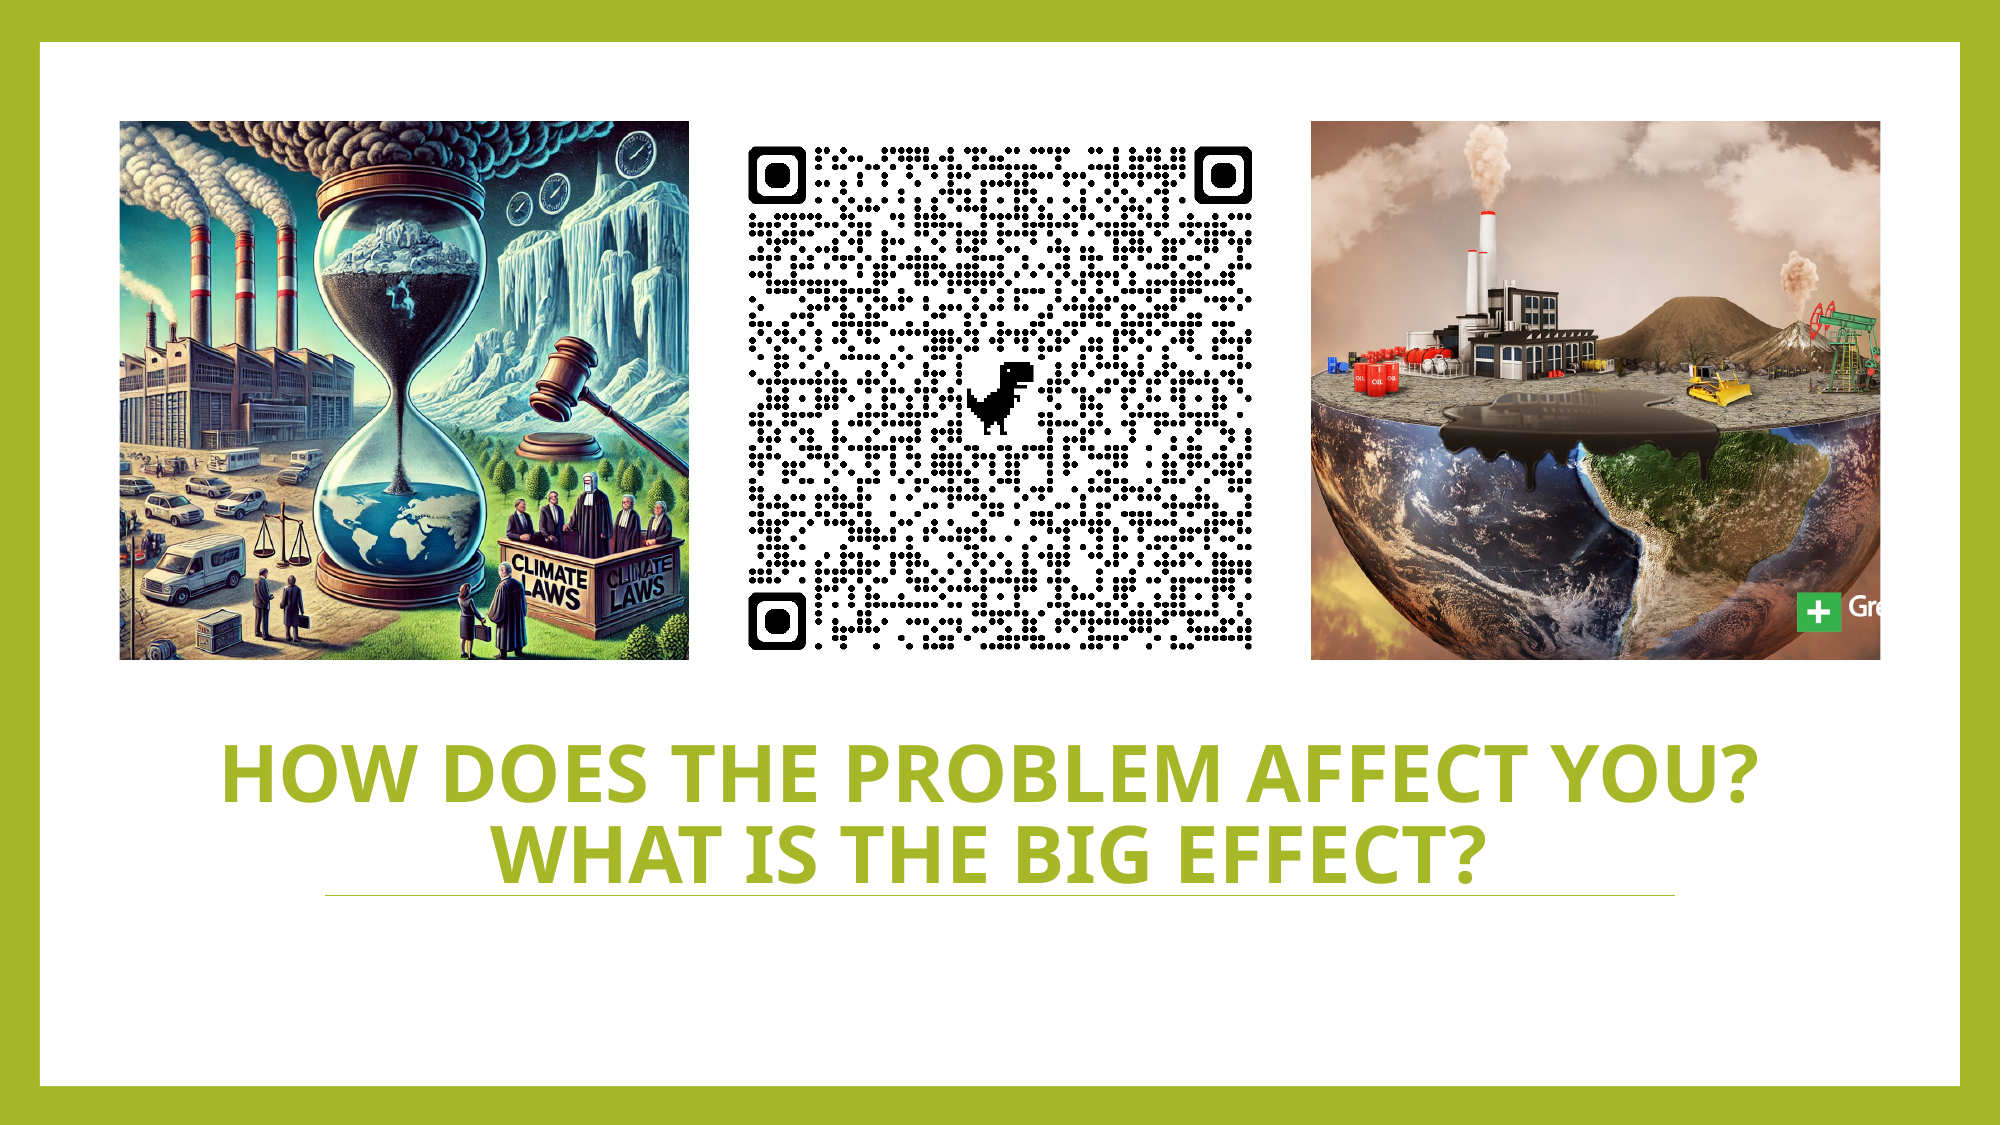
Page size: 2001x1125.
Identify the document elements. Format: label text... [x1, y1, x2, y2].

text_box [38, 41, 1961, 1088]
title How does the problem affect you? What is the big effect? [182, 690, 1818, 908]
text_box [0, 0, 2000, 1125]
picture [119, 121, 690, 660]
picture [714, 121, 1285, 660]
picture [1310, 121, 1881, 660]
